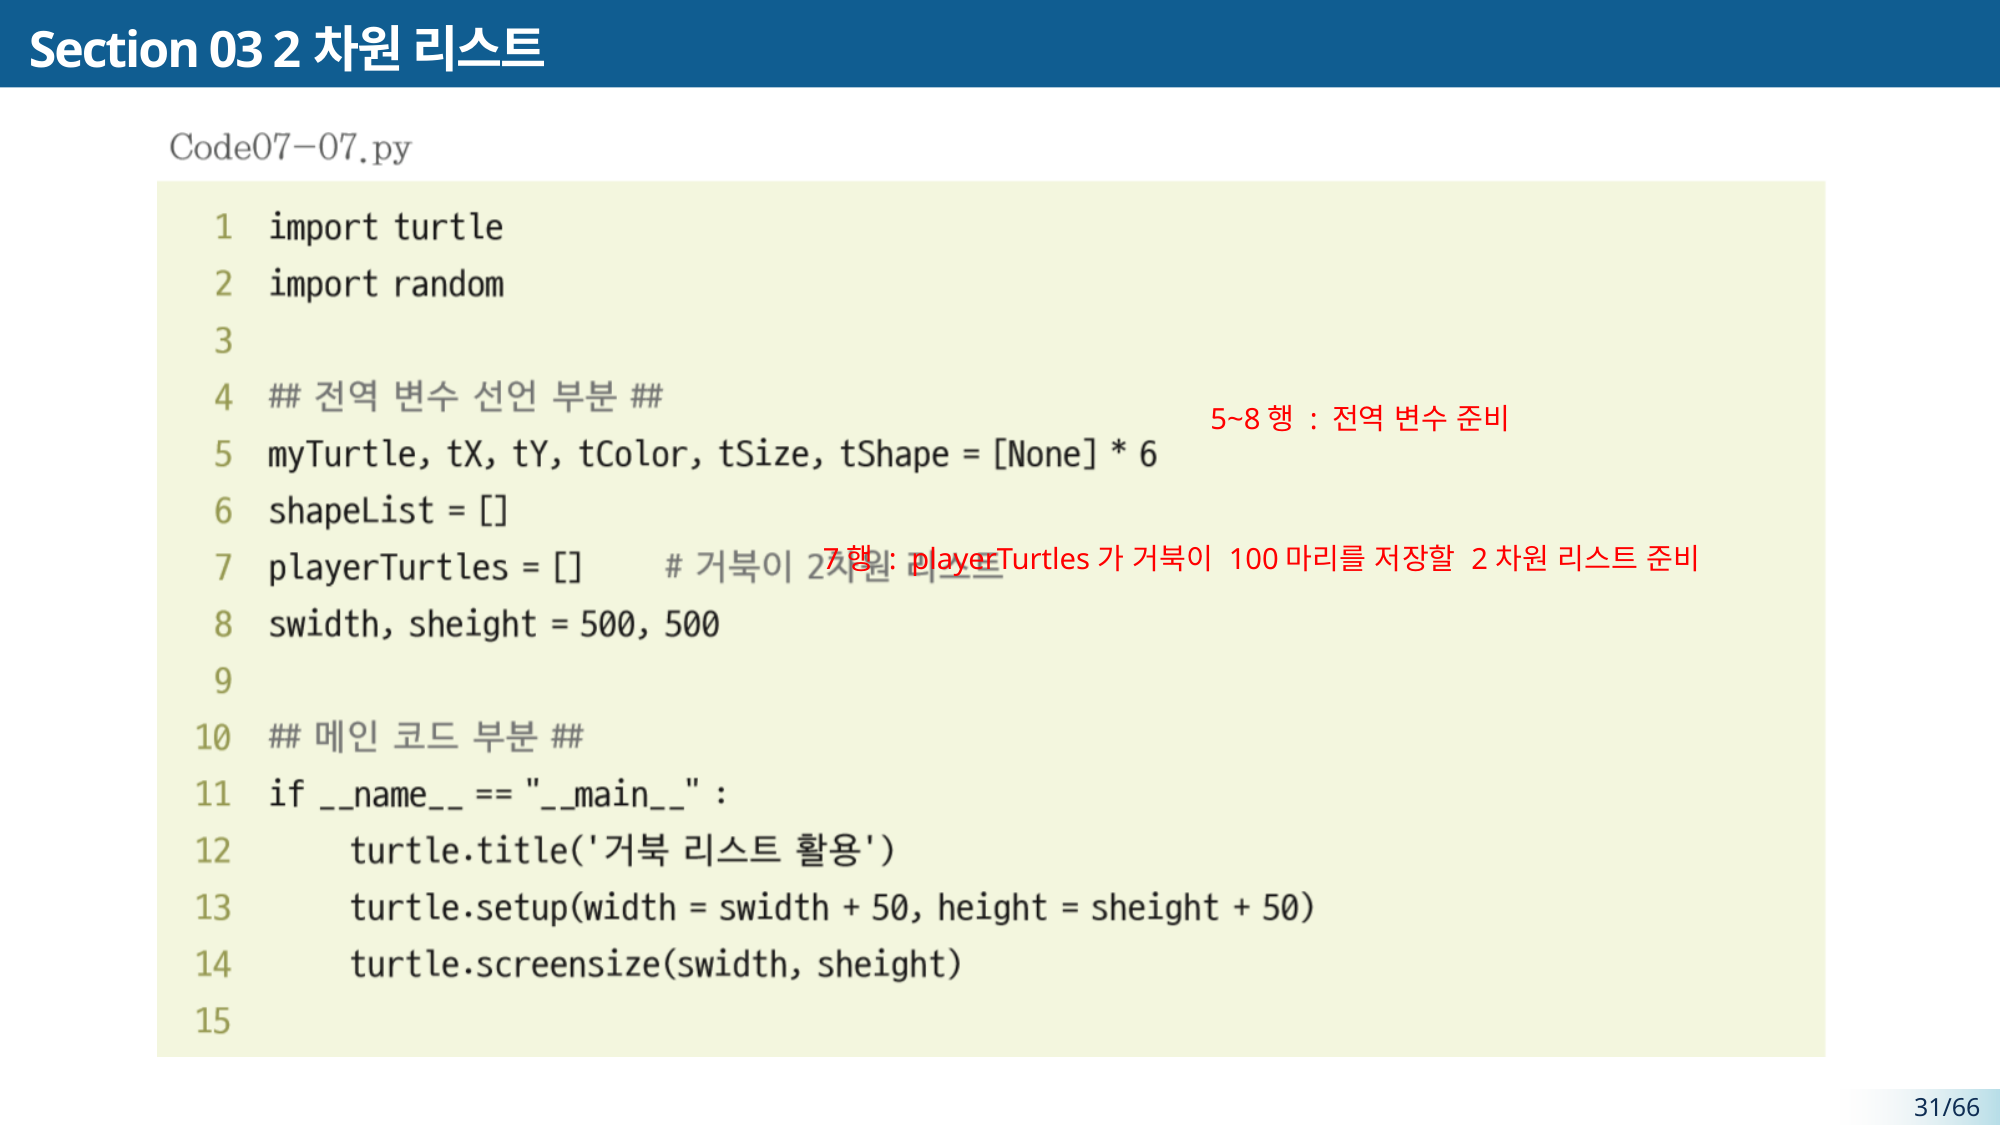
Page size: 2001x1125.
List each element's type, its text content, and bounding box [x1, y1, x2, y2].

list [157, 126, 1831, 1058]
title Section 03 2차원 리스트 [13, 8, 1717, 87]
